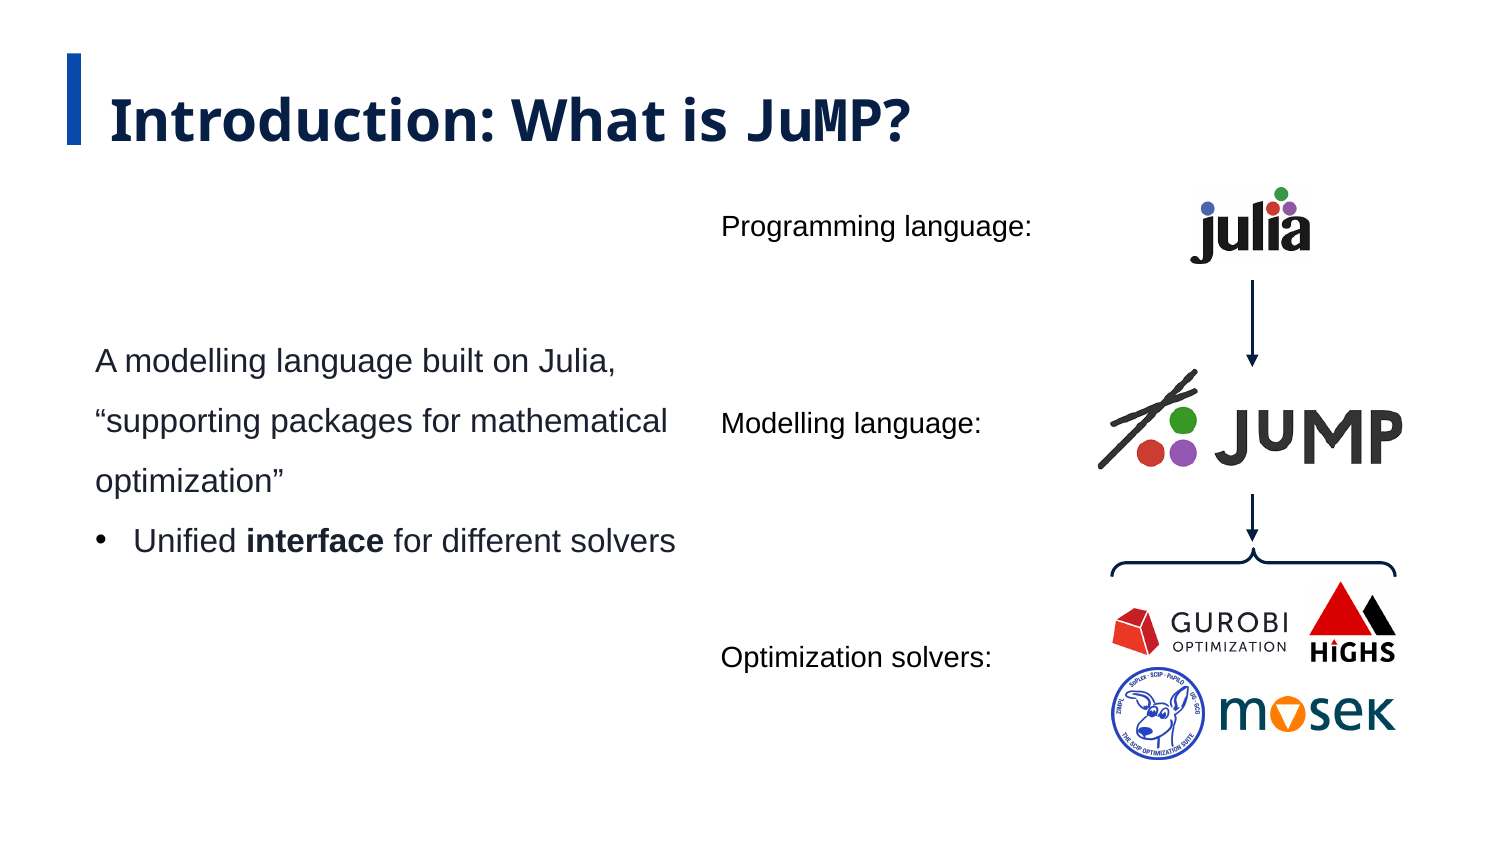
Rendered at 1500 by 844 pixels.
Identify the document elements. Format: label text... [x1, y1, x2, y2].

text_box A modelling language built on Julia, “supporting packages for mathematical optimization” Unified interface for different solvers [80, 312, 706, 567]
text_box Programming language: [706, 200, 1048, 250]
text_box Modelling language: [706, 396, 998, 447]
picture [1112, 607, 1287, 655]
text_box [1111, 548, 1396, 577]
picture [1220, 695, 1396, 732]
picture [1190, 186, 1311, 265]
picture [1080, 361, 1421, 484]
text_box Optimization solvers: [705, 631, 1008, 681]
picture [1111, 667, 1205, 761]
text_box Introduction: What is JuMP? [95, 26, 1206, 161]
text_box [67, 53, 81, 145]
picture [1309, 581, 1396, 662]
